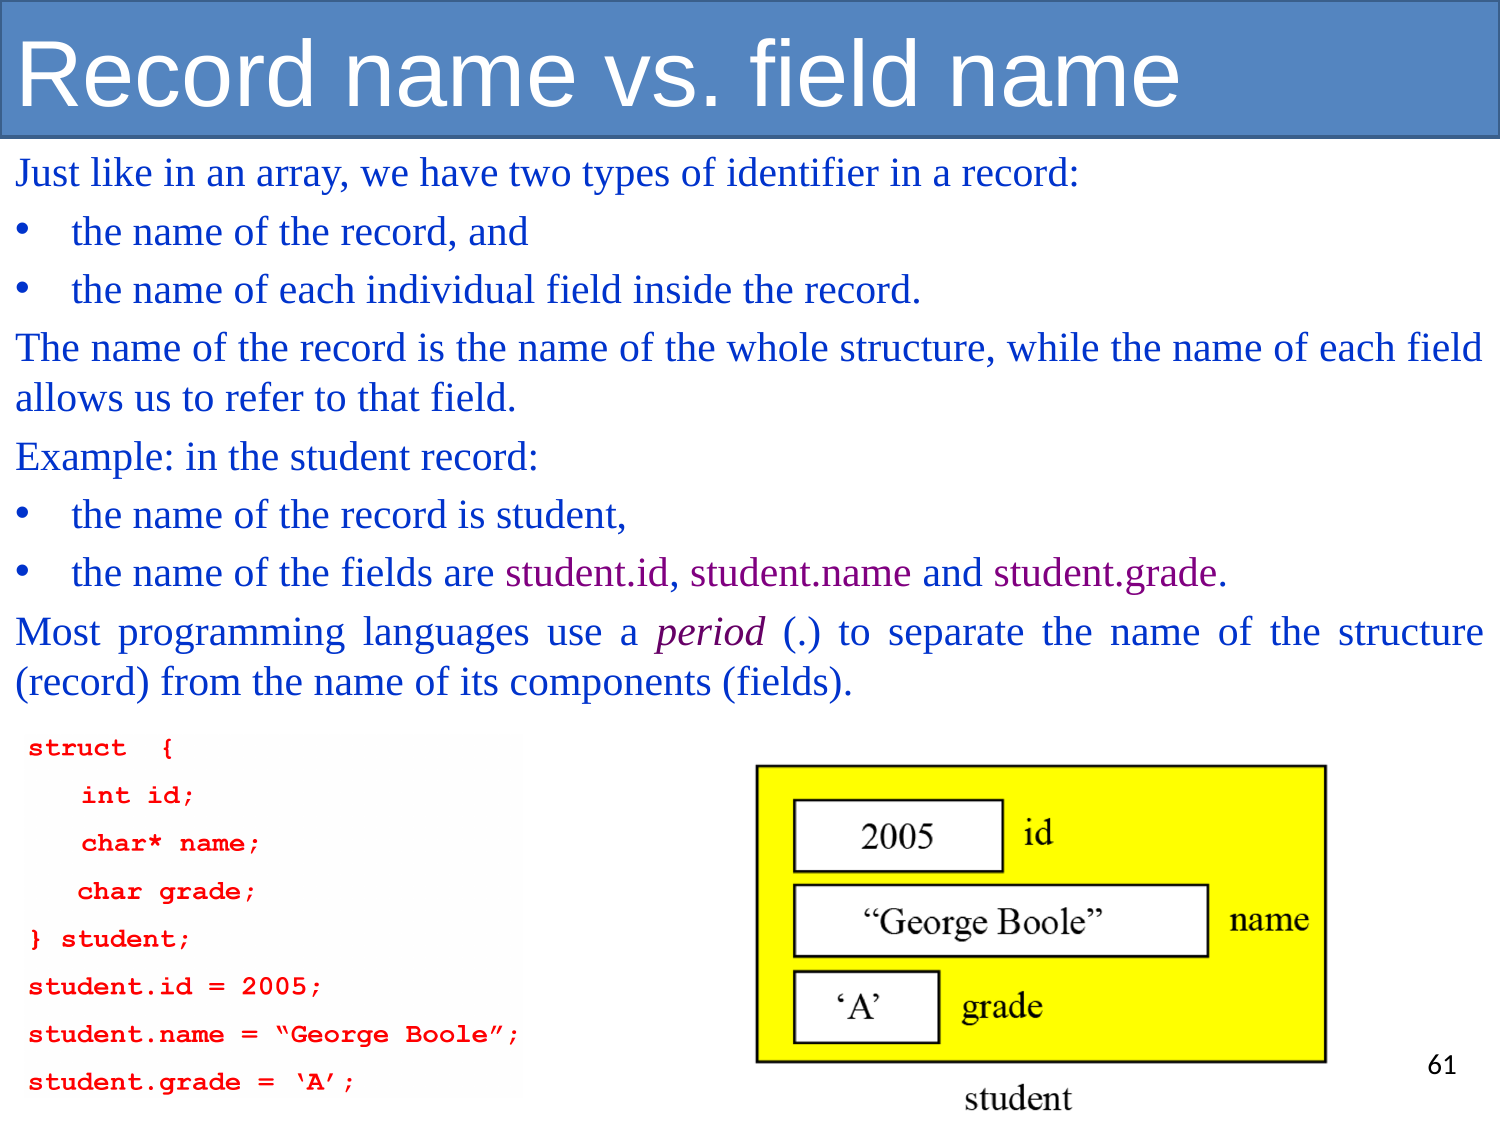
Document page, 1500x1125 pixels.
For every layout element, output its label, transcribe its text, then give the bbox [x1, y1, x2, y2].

list Just like in an array, we have two types of identifier in a record: the name of the record, and the name of each individual field inside the record. The name of the record is the name of the whole structure, while the name of each field allows us to refer to that field. Example: in the student record: the name of the record is student, the name of the fields are student.id, student.name and student.grade. Most programming languages use a period (.) to separate the name of the structure (record) from the name of its components (fields). [0, 137, 1500, 1025]
slide_number 61 [1412, 1037, 1488, 1098]
picture [24, 734, 523, 1098]
picture [749, 759, 1333, 1113]
title Record name vs. field name [0, 0, 1500, 137]
